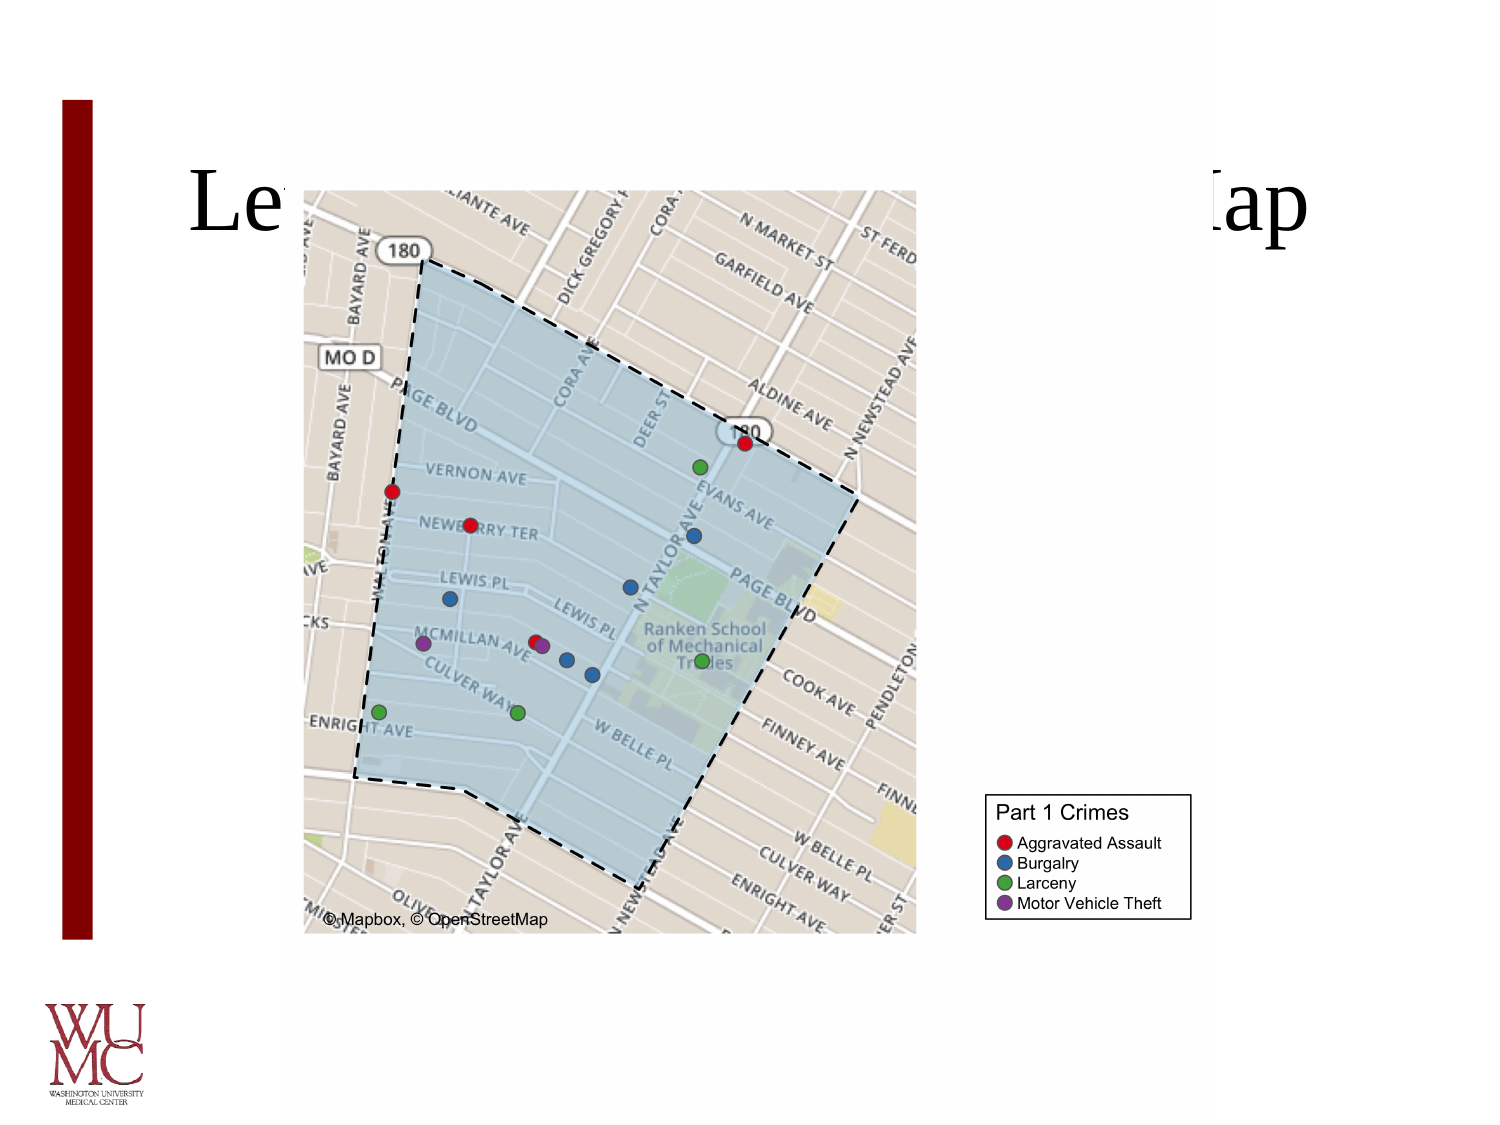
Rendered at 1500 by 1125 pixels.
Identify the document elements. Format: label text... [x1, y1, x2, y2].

title Lewis Place: Total Crime Map [1217, 99, 1388, 288]
picture [41, 996, 156, 1113]
title Lewis Place: Total Crime Map [112, 99, 280, 288]
picture [285, 0, 1213, 1125]
